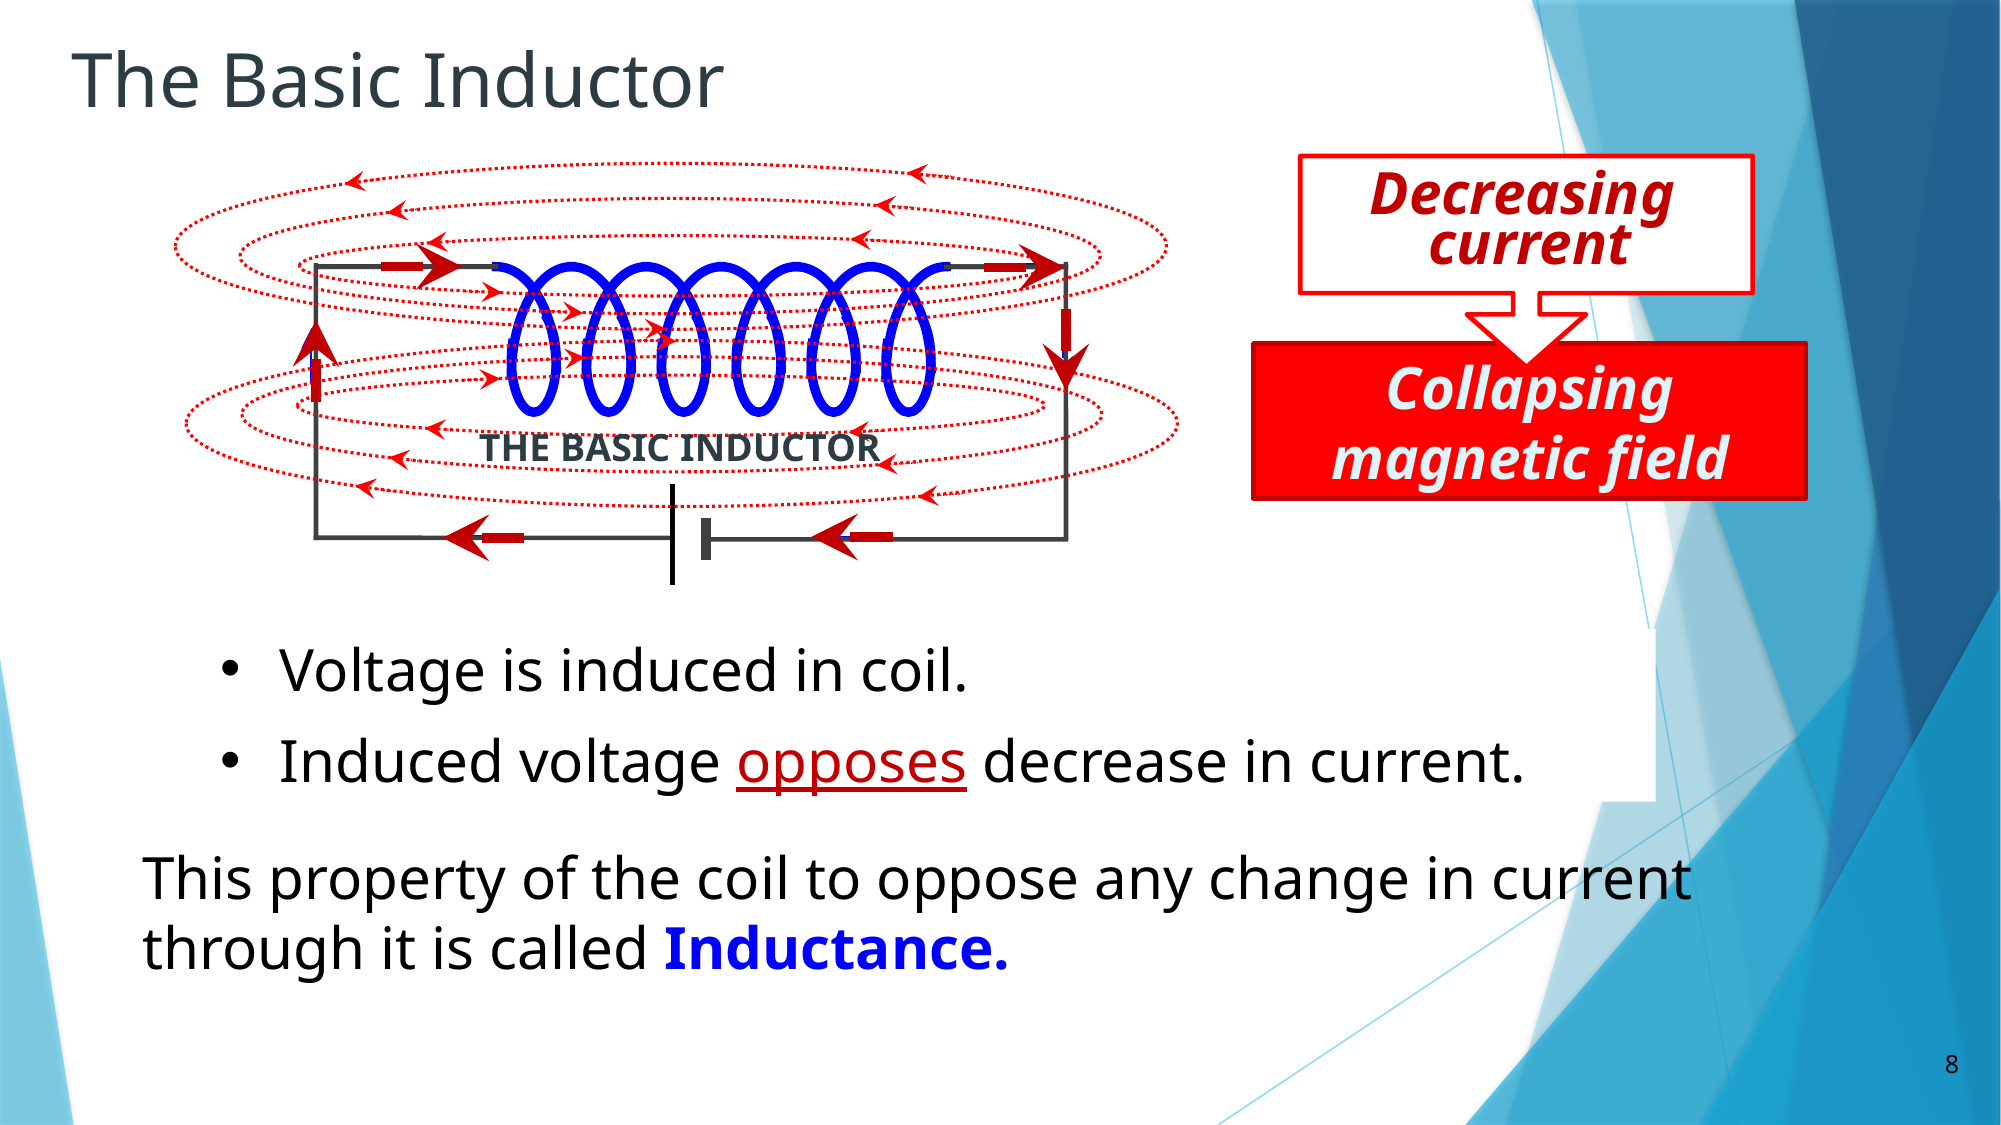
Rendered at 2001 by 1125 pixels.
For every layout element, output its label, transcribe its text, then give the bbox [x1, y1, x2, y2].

text_box The Basic Inductor [36, 25, 741, 131]
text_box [174, 162, 1178, 507]
text_box [1300, 284, 1753, 368]
text_box Collapsing magnetic field [1253, 343, 1807, 499]
text_box Decreasing current [1237, 168, 1823, 284]
text_box Voltage is induced in coil. Induced voltage opposes decrease in current. [205, 628, 1656, 802]
text_box [1300, 155, 1753, 168]
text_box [315, 266, 1067, 539]
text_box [315, 545, 1067, 584]
slide_number 8 [1862, 1035, 1975, 1096]
text_box This property of the coil to oppose any change in current through it is called Inductance. [127, 833, 1782, 989]
